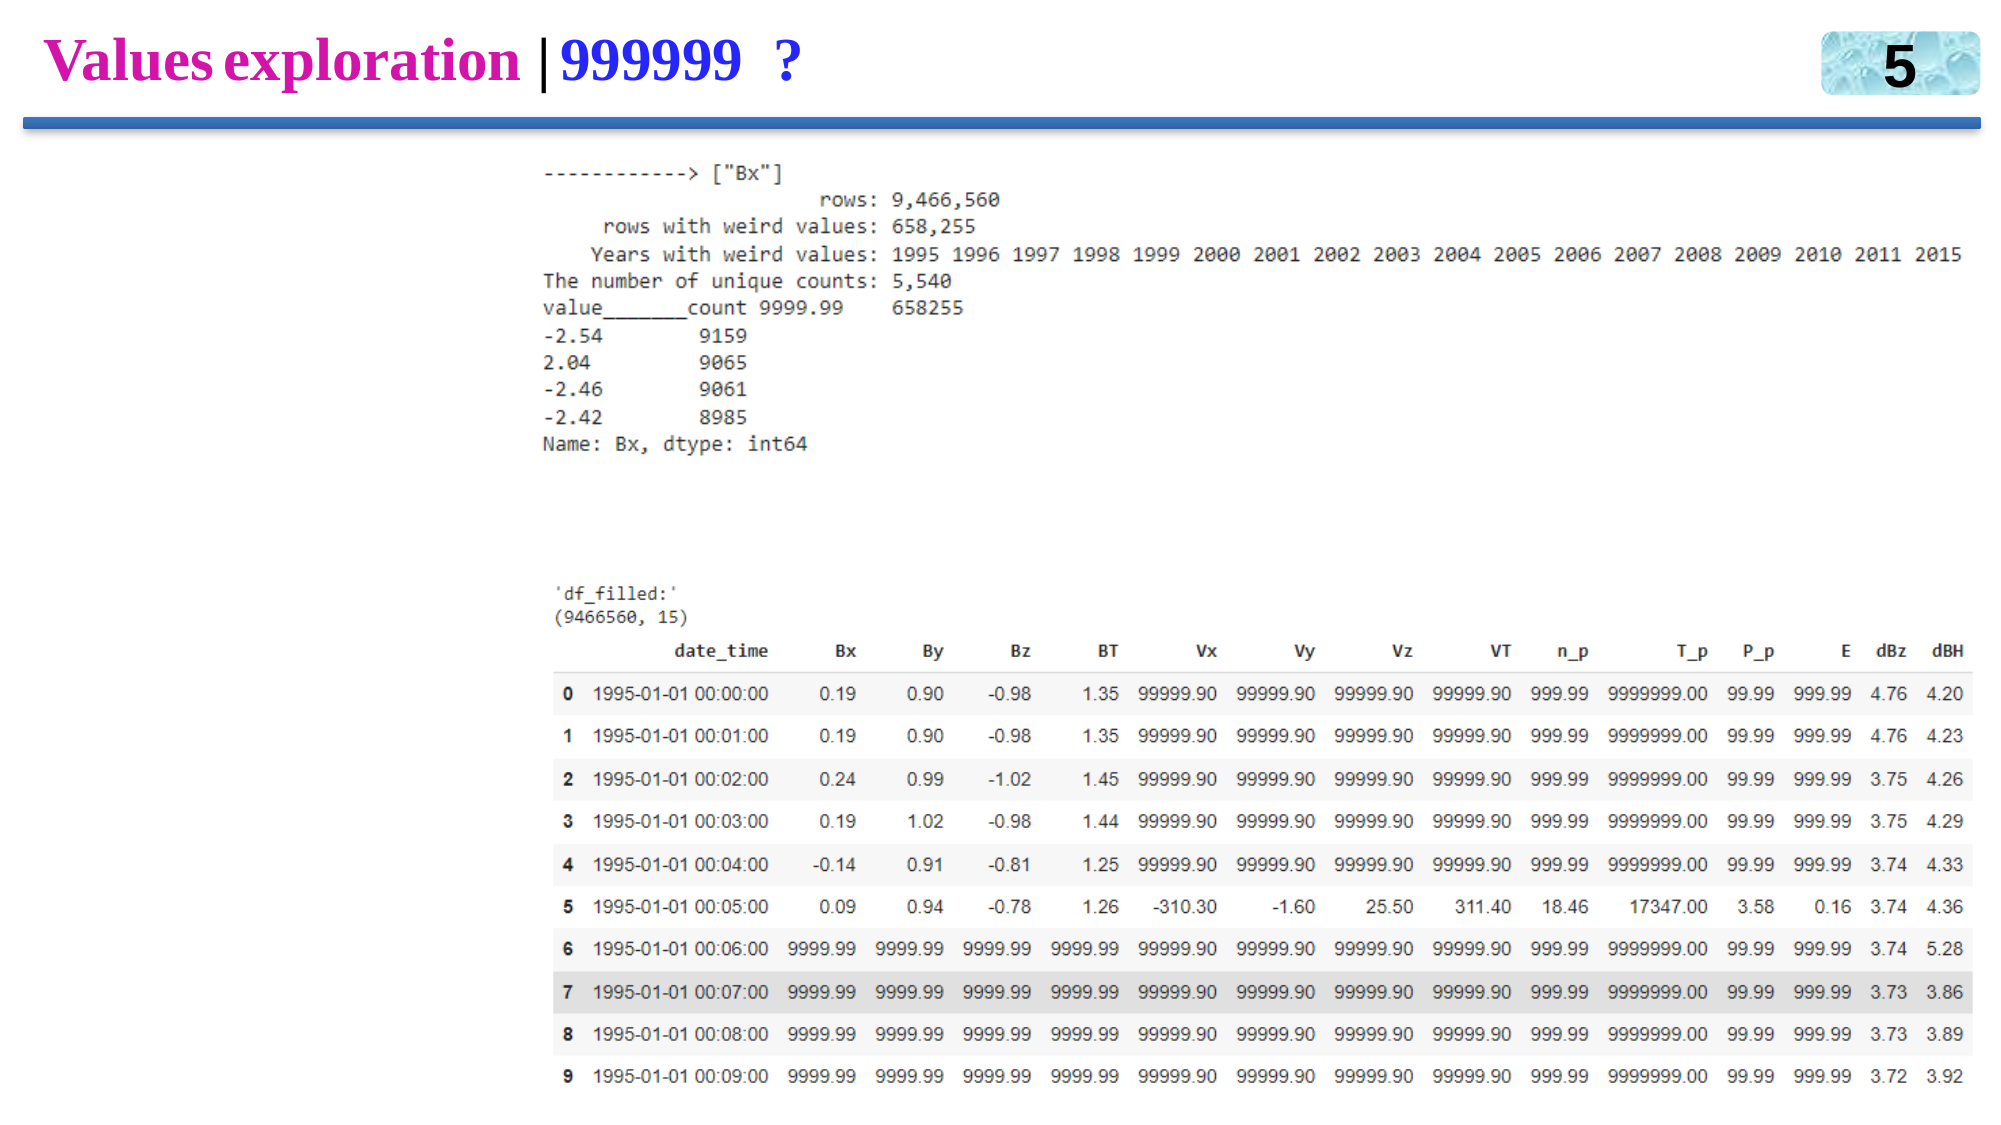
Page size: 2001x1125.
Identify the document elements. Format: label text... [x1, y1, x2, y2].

text_box 5 [1821, 31, 1981, 95]
title Values exploration | 999999 ? [23, 19, 1440, 104]
text_box [23, 117, 1981, 129]
picture [532, 152, 1981, 473]
picture [548, 577, 1981, 1106]
